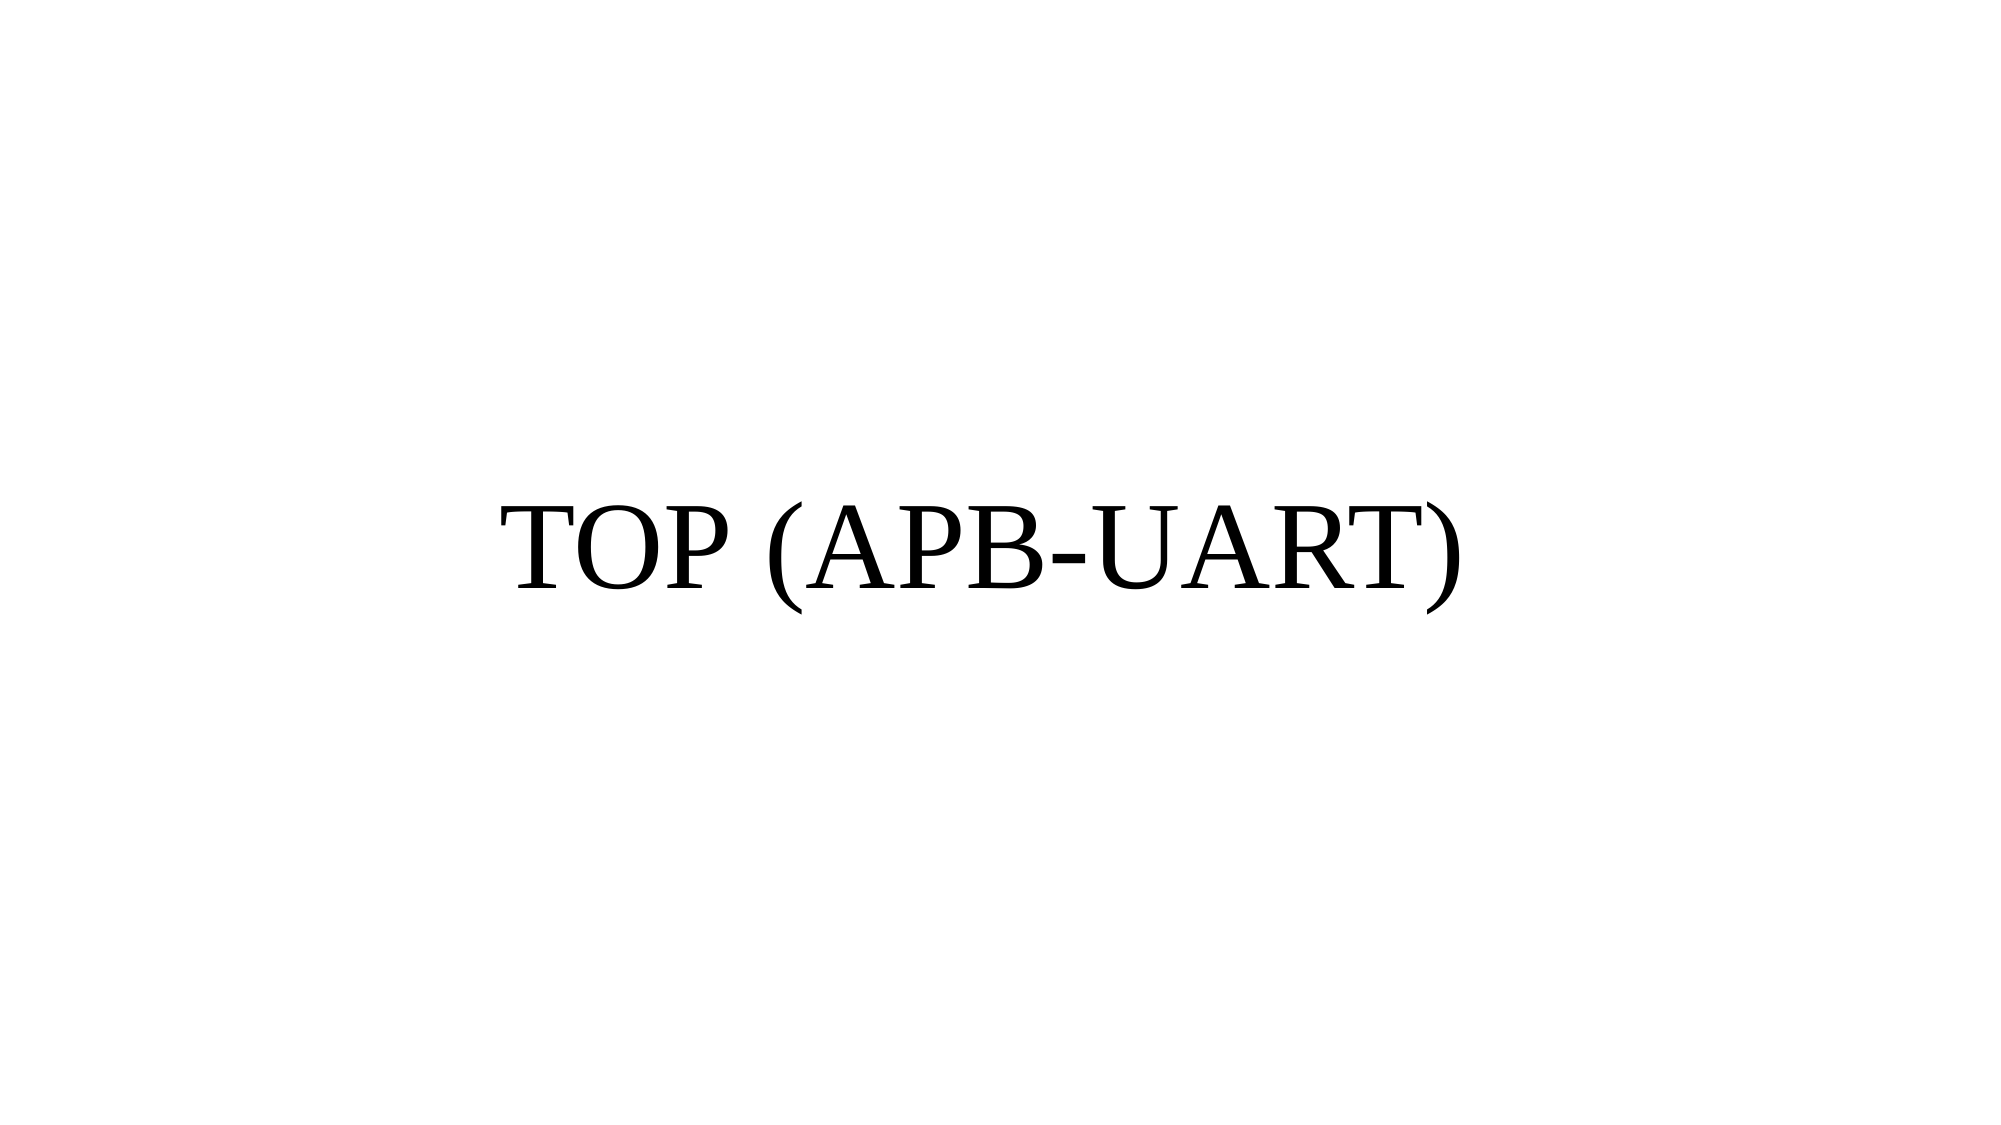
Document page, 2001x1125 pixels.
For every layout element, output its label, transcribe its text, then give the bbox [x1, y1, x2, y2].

title TOP (APB-UART) [232, 231, 1733, 624]
